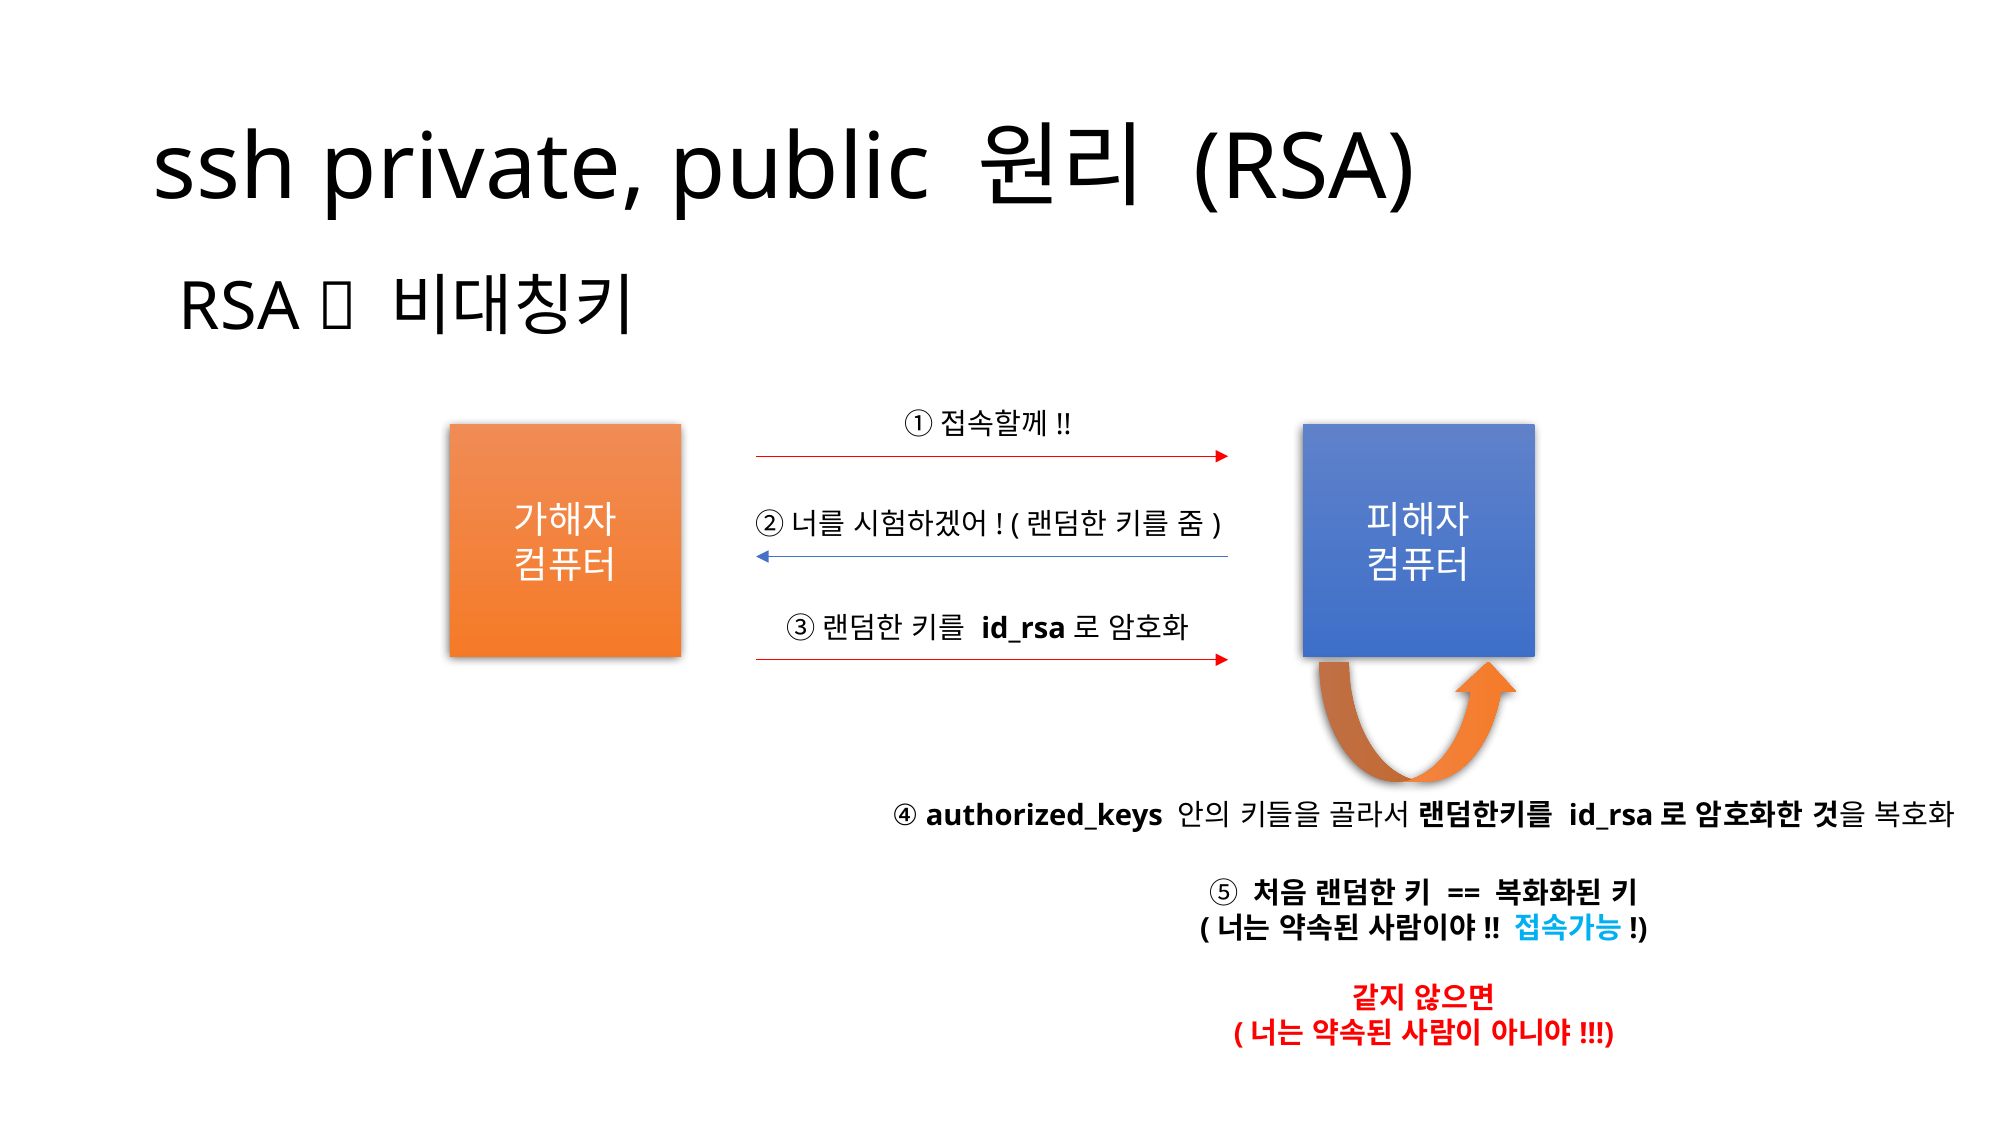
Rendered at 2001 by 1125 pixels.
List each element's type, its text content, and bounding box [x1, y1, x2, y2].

text_box ①접속할께!! [889, 398, 1087, 448]
text_box ②너를 시험하겠어! (랜덤한 키를 줌) [740, 498, 1236, 549]
text_box RSA  비대칭키 [164, 255, 652, 350]
text_box 피해자 컴퓨터 [1303, 424, 1535, 657]
text_box ④ authorized_keys 안의 키들을 골라서 랜덤한키를 id_rsa로 암호화한 것을 복호화 [877, 788, 1971, 839]
text_box ③랜덤한 키를 id_rsa로 암호화 [771, 601, 1205, 652]
text_box 가해자 컴퓨터 [449, 424, 682, 657]
title ssh private, public 원리 (RSA) [137, 59, 1863, 278]
text_box ⑤ 처음 랜덤한 키 == 복화화된 키 (너는 약속된 사람이야!! 접속가능!) 같지 않으면 (너는 약속된 사람이 아니야!!!) [1185, 867, 1663, 1057]
text_box [1318, 661, 1516, 782]
